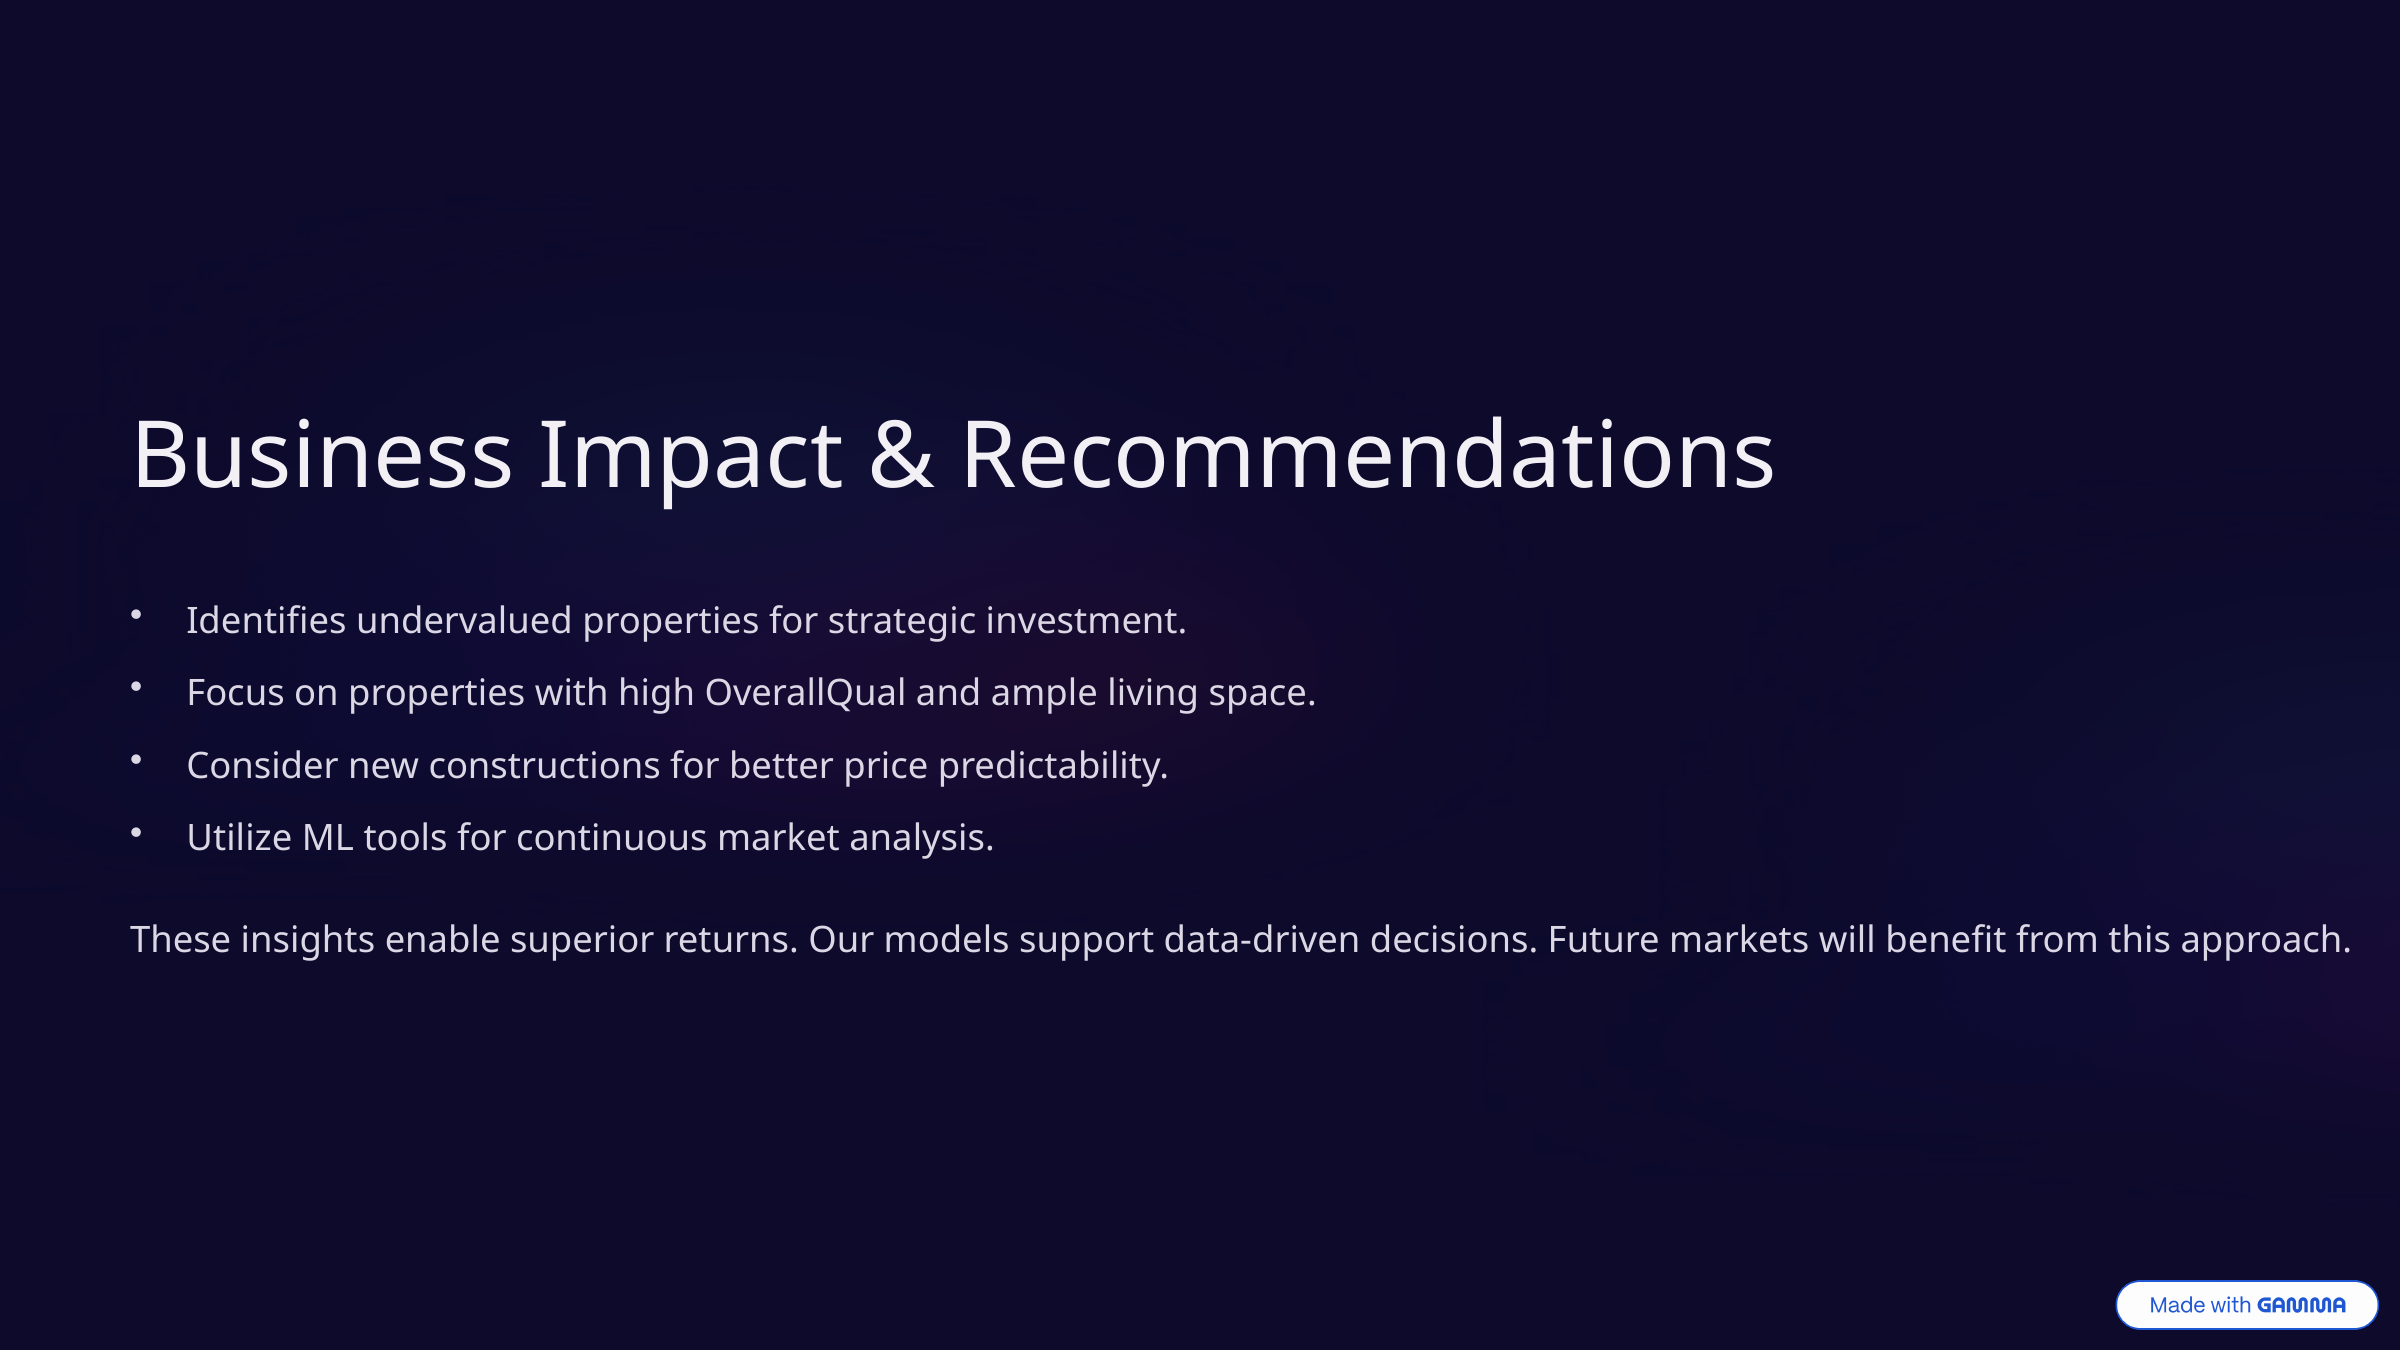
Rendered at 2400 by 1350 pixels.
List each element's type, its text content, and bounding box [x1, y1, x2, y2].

picture [2106, 1271, 2389, 1339]
text_box These insights enable superior returns. Our models support data-driven decisions. Future markets will benefit from this approach. [130, 900, 2270, 960]
text_box Focus on properties with high OverallQual and ample living space. [130, 653, 2270, 714]
text_box Utilize ML tools for continuous market analysis. [130, 798, 2270, 859]
text_box Consider new constructions for better price predictability. [130, 726, 2270, 786]
text_box Identifies undervalued properties for strategic investment. [130, 581, 2270, 641]
text_box Business Impact & Recommendations [130, 390, 1911, 507]
